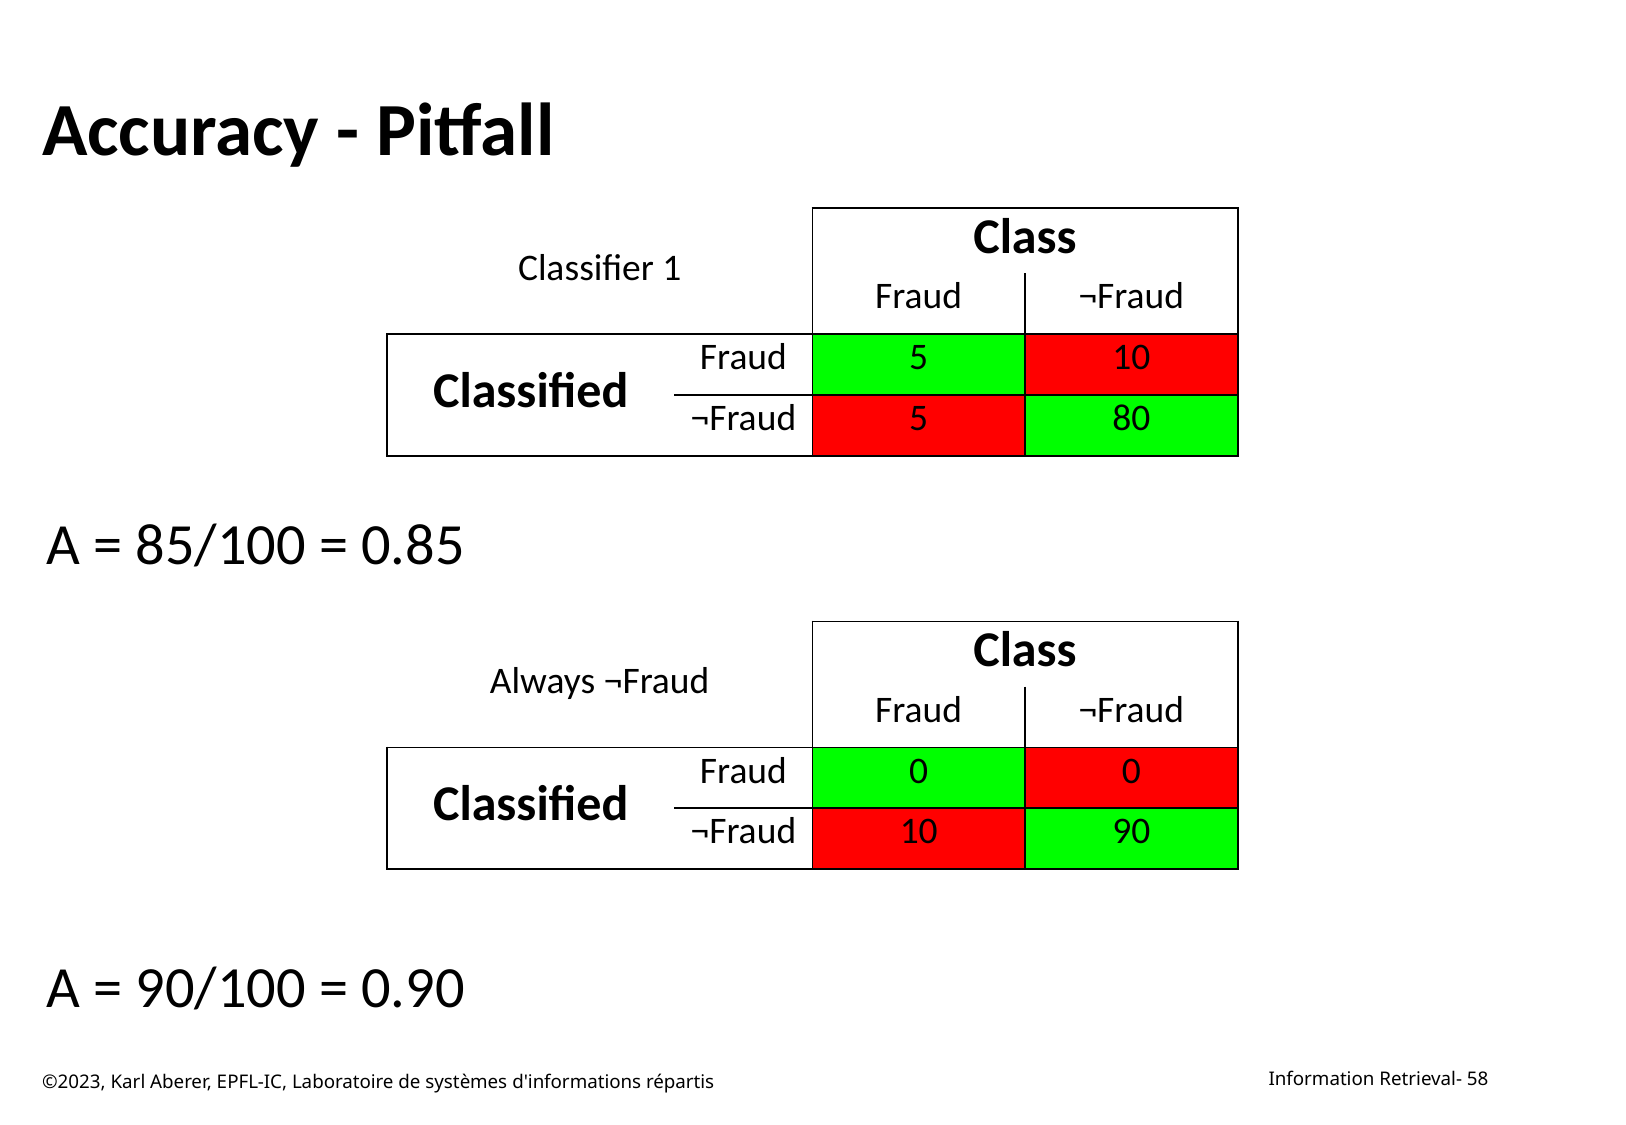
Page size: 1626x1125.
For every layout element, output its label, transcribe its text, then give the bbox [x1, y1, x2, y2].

table_cell 0 [1026, 748, 1237, 807]
table_cell 80 [1026, 396, 1237, 455]
table_cell Fraud [674, 748, 812, 807]
table_cell 10 [813, 809, 1024, 868]
title Accuracy - Pitfall [27, 50, 1504, 200]
table_header Classifier 1 [387, 208, 812, 333]
footer ©2023, Karl Aberer, EPFL-IC, Laboratoire de systèmes d'informations répartis [26, 1062, 1071, 1101]
table_cell 0 [813, 748, 1024, 807]
table_header Class [813, 622, 1237, 687]
table_cell ¬Fraud [1026, 687, 1237, 747]
table_cell ¬Fraud [674, 809, 812, 868]
table_header Class [813, 209, 1237, 273]
table_cell 5 [813, 396, 1024, 455]
table_cell Classified [388, 748, 674, 868]
table_cell 90 [1026, 809, 1237, 868]
table_cell 5 [813, 335, 1024, 394]
list A = 85/100 = 0.85 A = 90/100 = 0.90 [31, 220, 1508, 1045]
table_cell ¬Fraud [674, 396, 812, 455]
table_header Always ¬Fraud [387, 622, 812, 747]
table_cell Fraud [813, 687, 1024, 747]
table_cell Classified [388, 335, 674, 455]
table_cell Fraud [674, 335, 812, 394]
table_cell ¬Fraud [1026, 273, 1237, 333]
table_cell Fraud [813, 273, 1024, 333]
table_cell 10 [1026, 335, 1237, 394]
